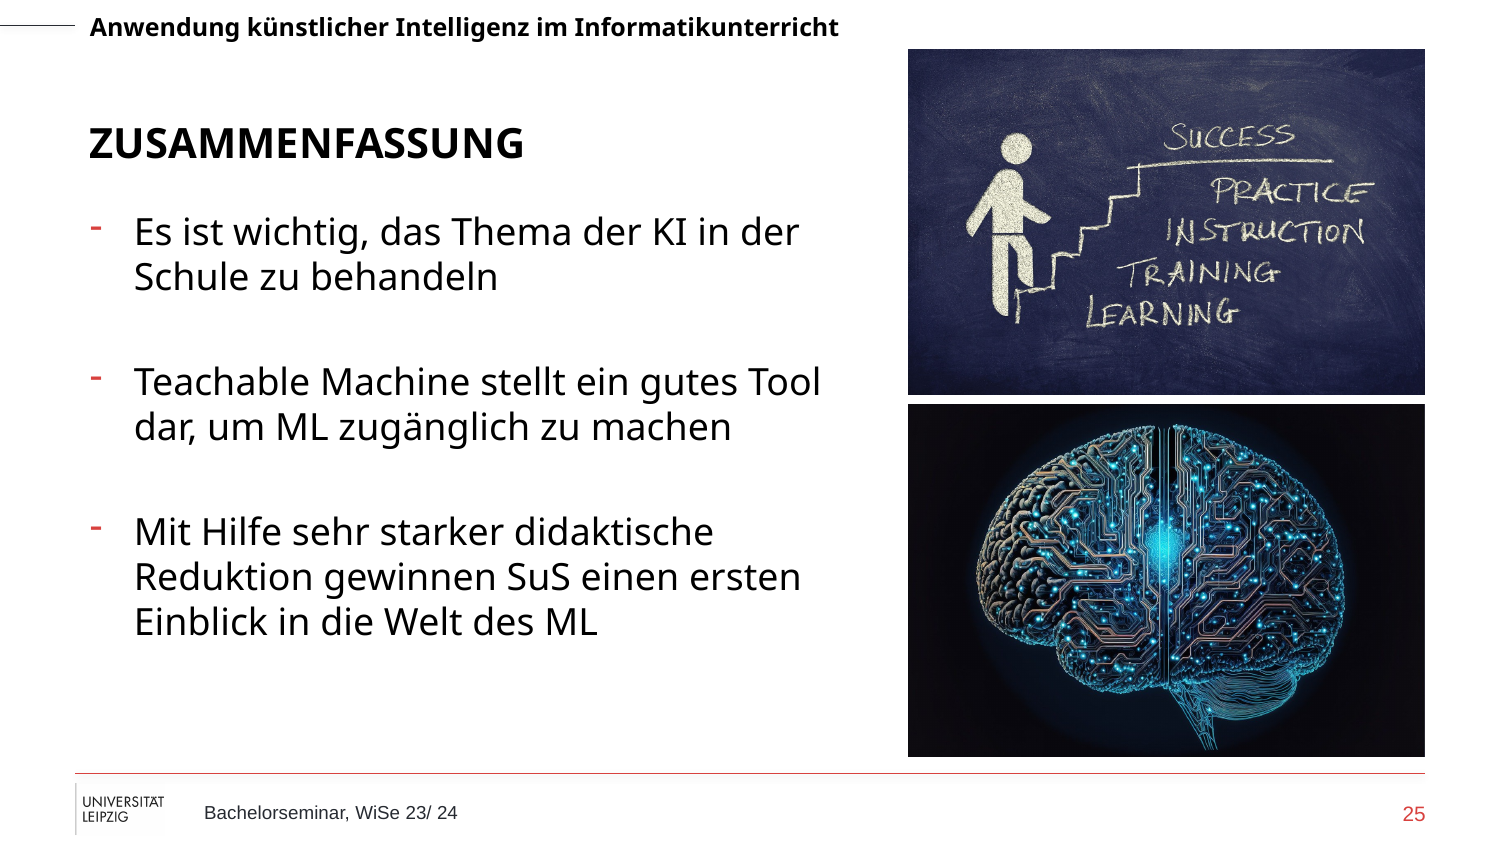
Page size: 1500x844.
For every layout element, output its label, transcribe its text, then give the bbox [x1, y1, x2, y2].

picture [907, 404, 1426, 757]
title Zusammenfassung [75, 50, 905, 175]
slide_number 25 [1303, 800, 1426, 834]
picture [75, 782, 165, 836]
picture [907, 49, 1426, 395]
list Es ist wichtig, das Thema der KI in der Schule zu behandeln Teachable Machine stellt ein gutes Tool dar, um ML zugänglich zu machen Mit Hilfe sehr starker didaktische Reduktion gewinnen SuS einen ersten Einblick in die Welt des ML [75, 200, 886, 756]
